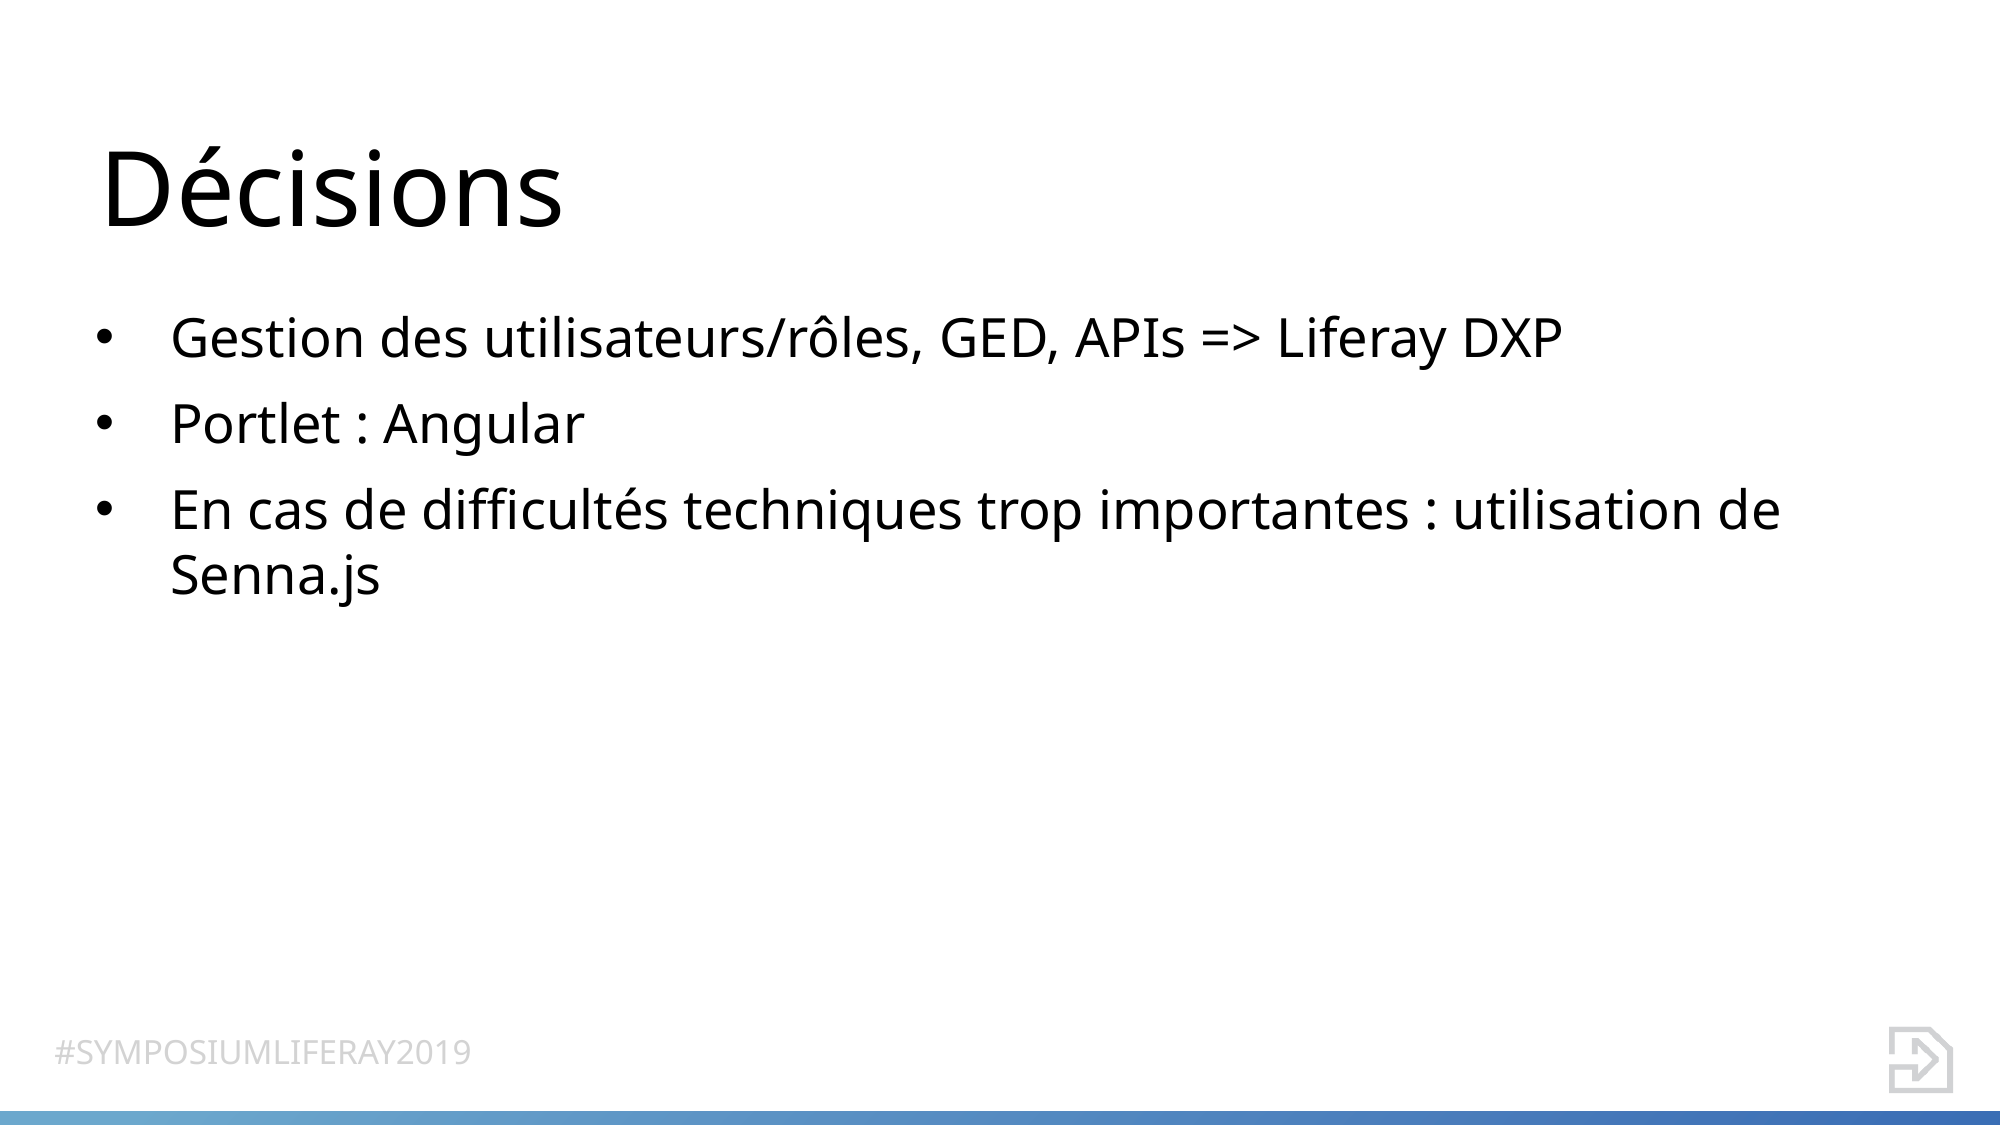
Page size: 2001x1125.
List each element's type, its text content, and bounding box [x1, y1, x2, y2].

picture [0, 8, 2000, 1125]
title Décisions [78, 100, 1882, 249]
list Gestion des utilisateurs/rôles, GED, APIs => Liferay DXP Portlet : Angular En cas de difficultés techniques trop importantes : utilisation de Senna.js [78, 294, 1922, 826]
